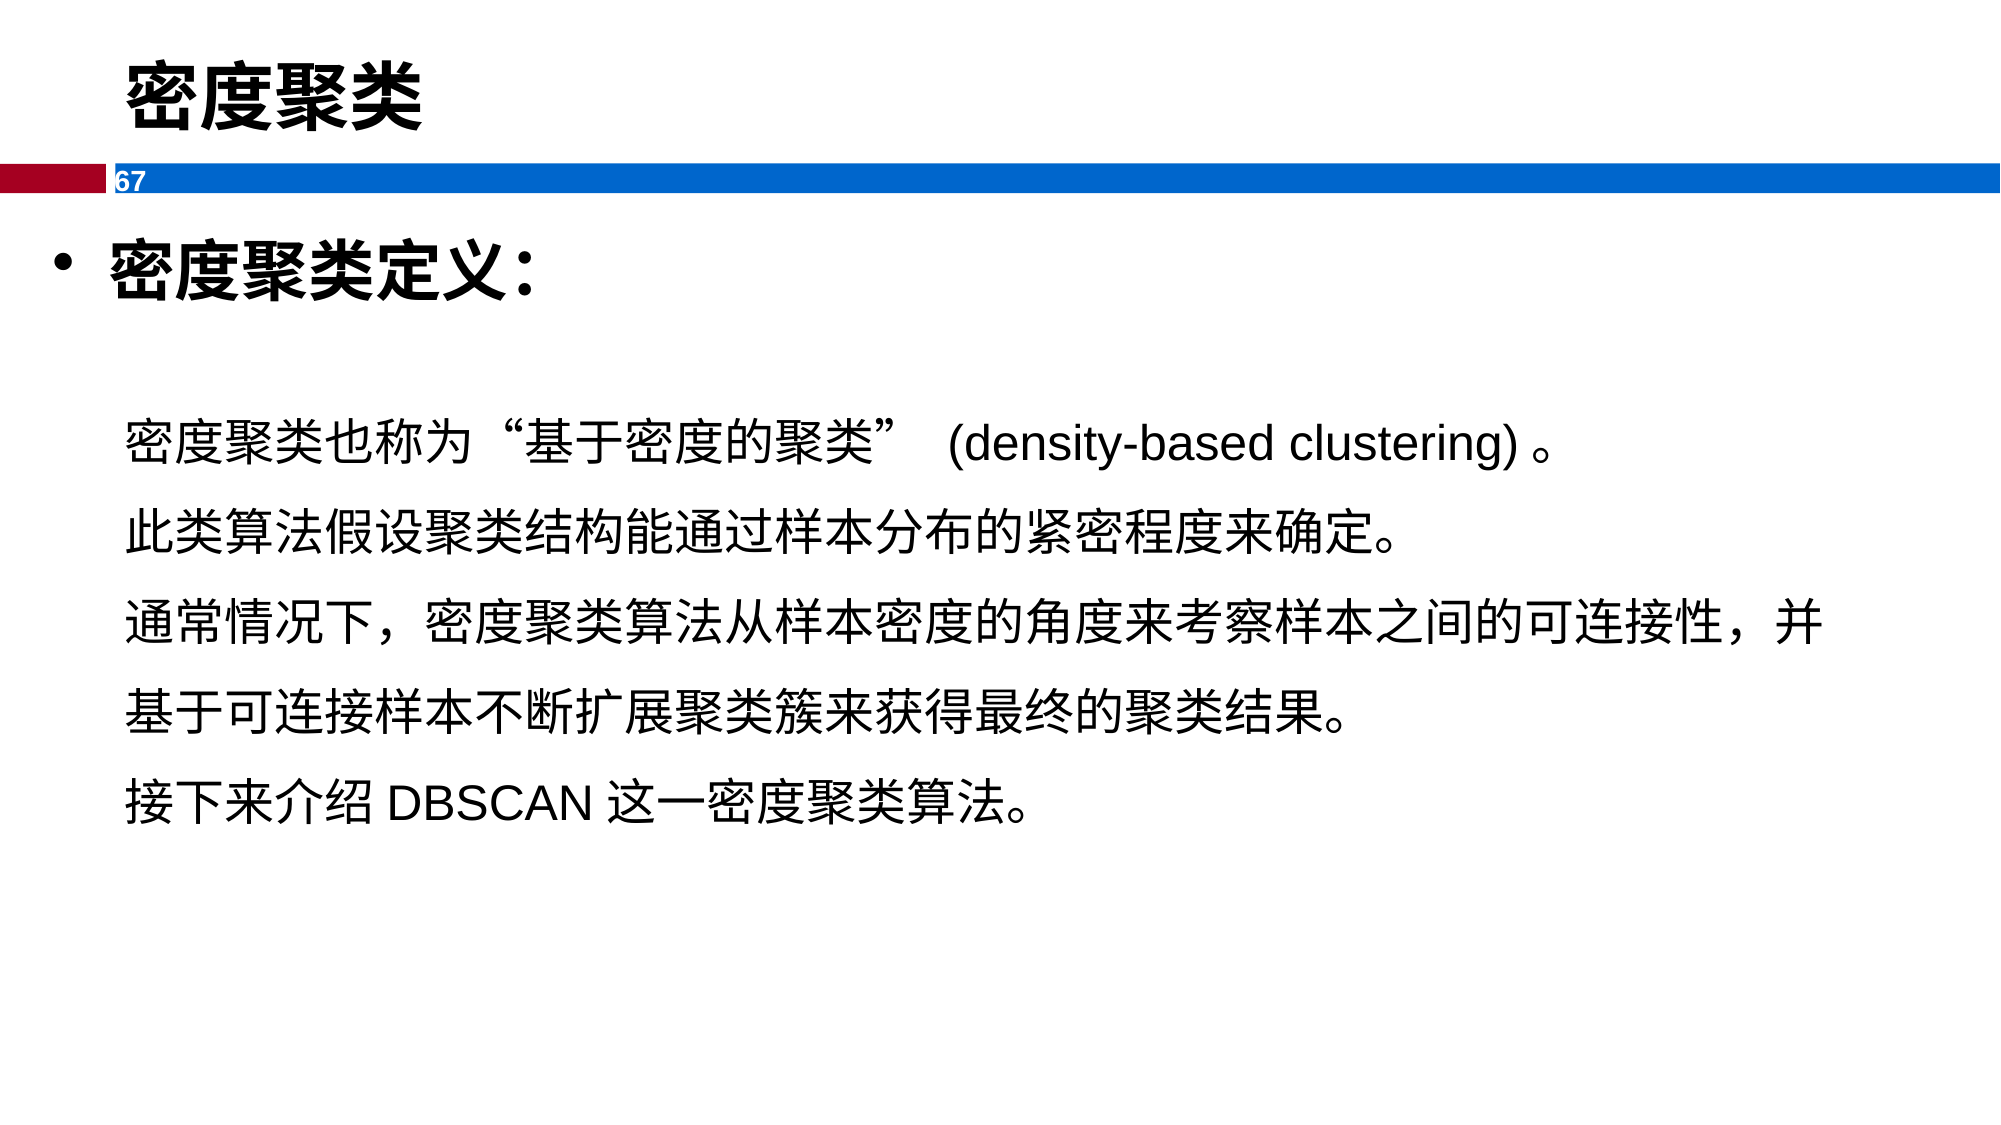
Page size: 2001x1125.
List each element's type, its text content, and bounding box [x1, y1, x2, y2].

text_box 密度聚类也称为“基于密度的聚类” (density-based clustering)。 此类算法假设聚类结构能通过样本分布的紧密程度来确定。 通常情况下，密度聚类算法从样本密度的角度来考察样本之间的可连接性，并基于可连接样本不断扩展聚类簇来获得最终的聚类结果。 接下来介绍DBSCAN这一密度聚类算法。 [109, 373, 1874, 838]
title 密度聚类 [109, 38, 2000, 150]
list 密度聚类定义： [37, 221, 1838, 408]
